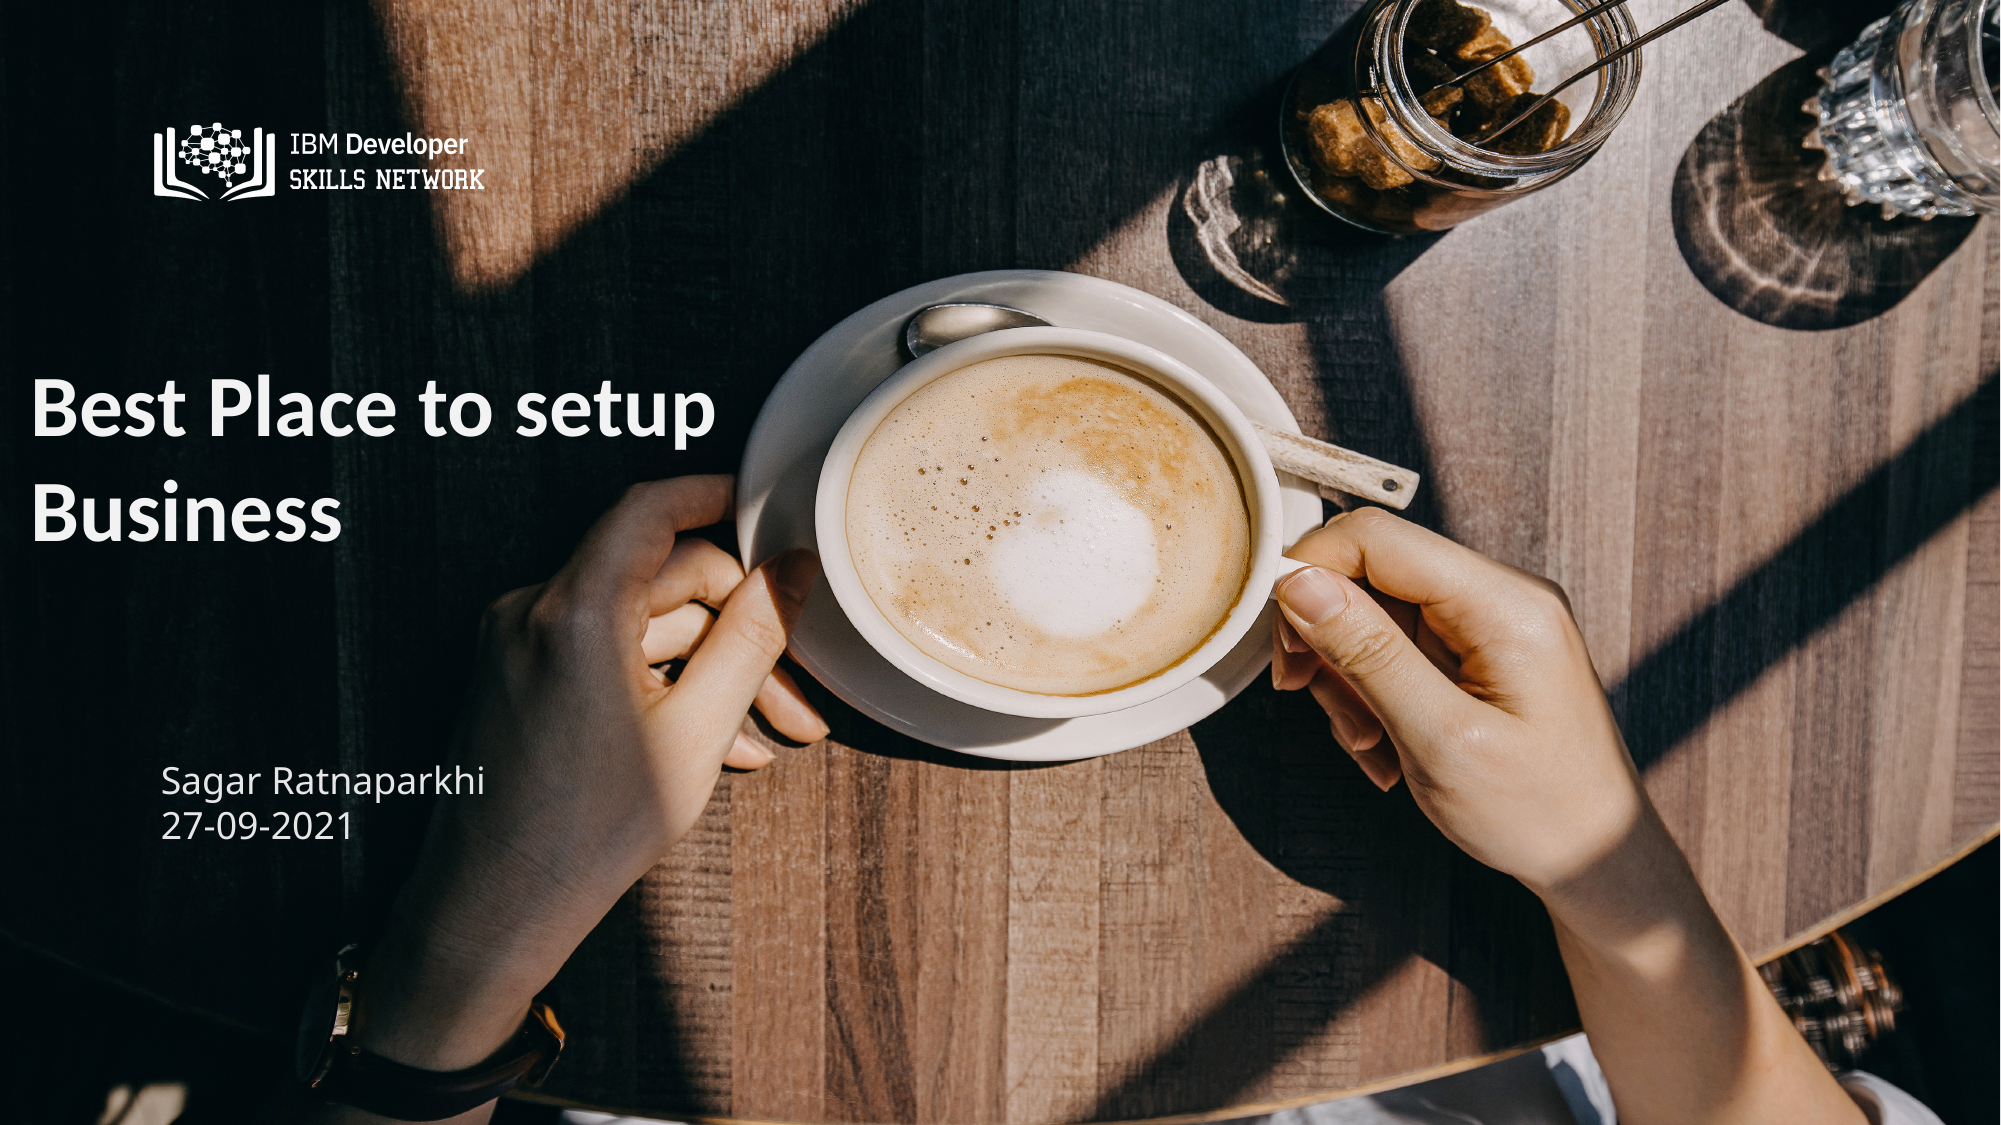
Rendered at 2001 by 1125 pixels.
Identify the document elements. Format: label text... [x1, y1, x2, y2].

text_box Sagar Ratnaparkhi 27-09-2021 [145, 749, 559, 855]
picture [0, 0, 2001, 1125]
text_box Best Place to setup Business [15, 341, 1016, 566]
